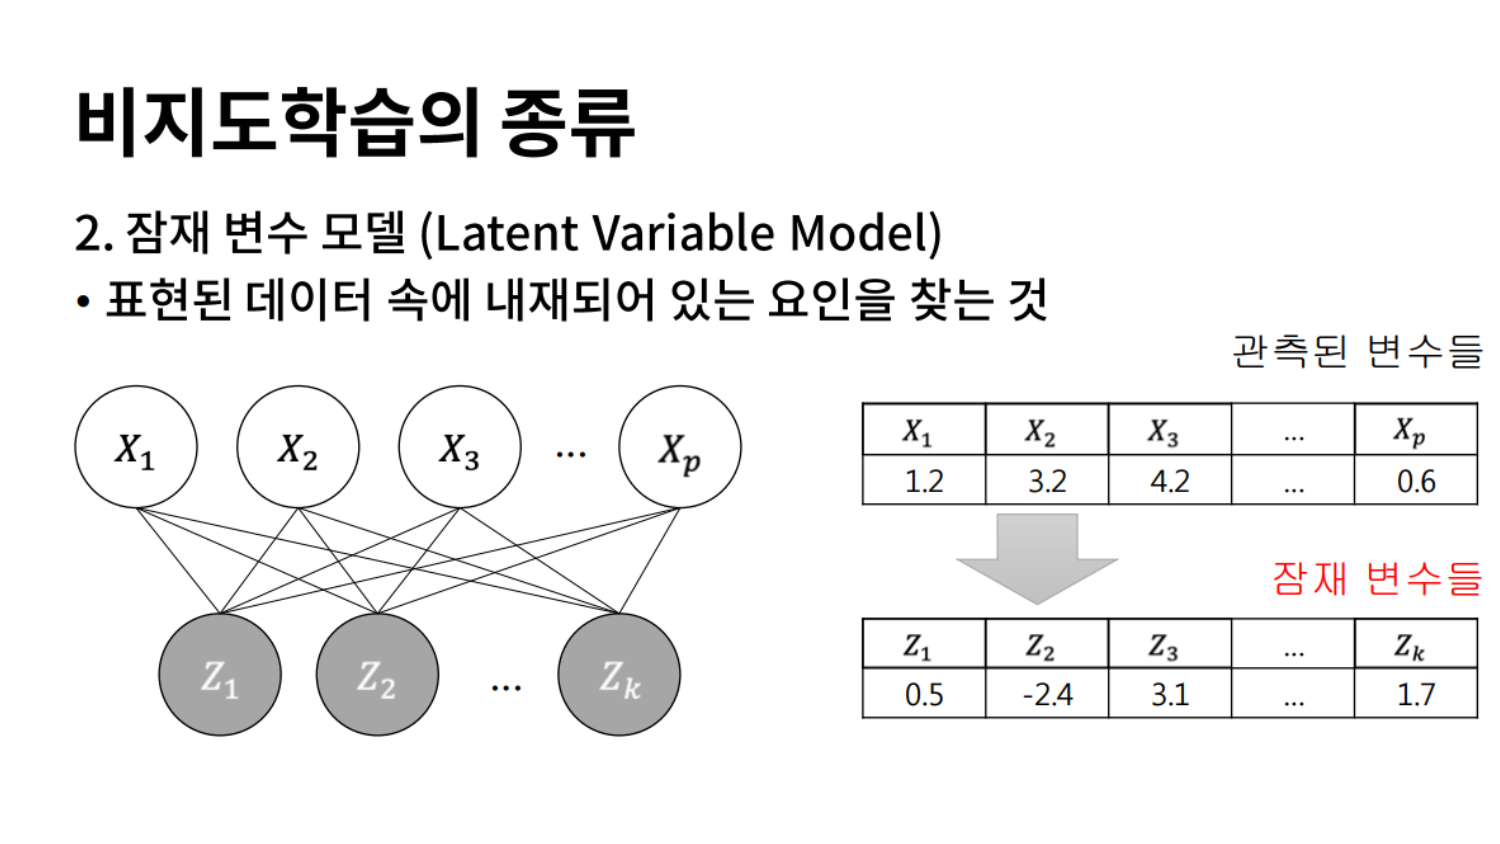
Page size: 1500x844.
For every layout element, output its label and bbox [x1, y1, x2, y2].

picture [64, 82, 1500, 751]
